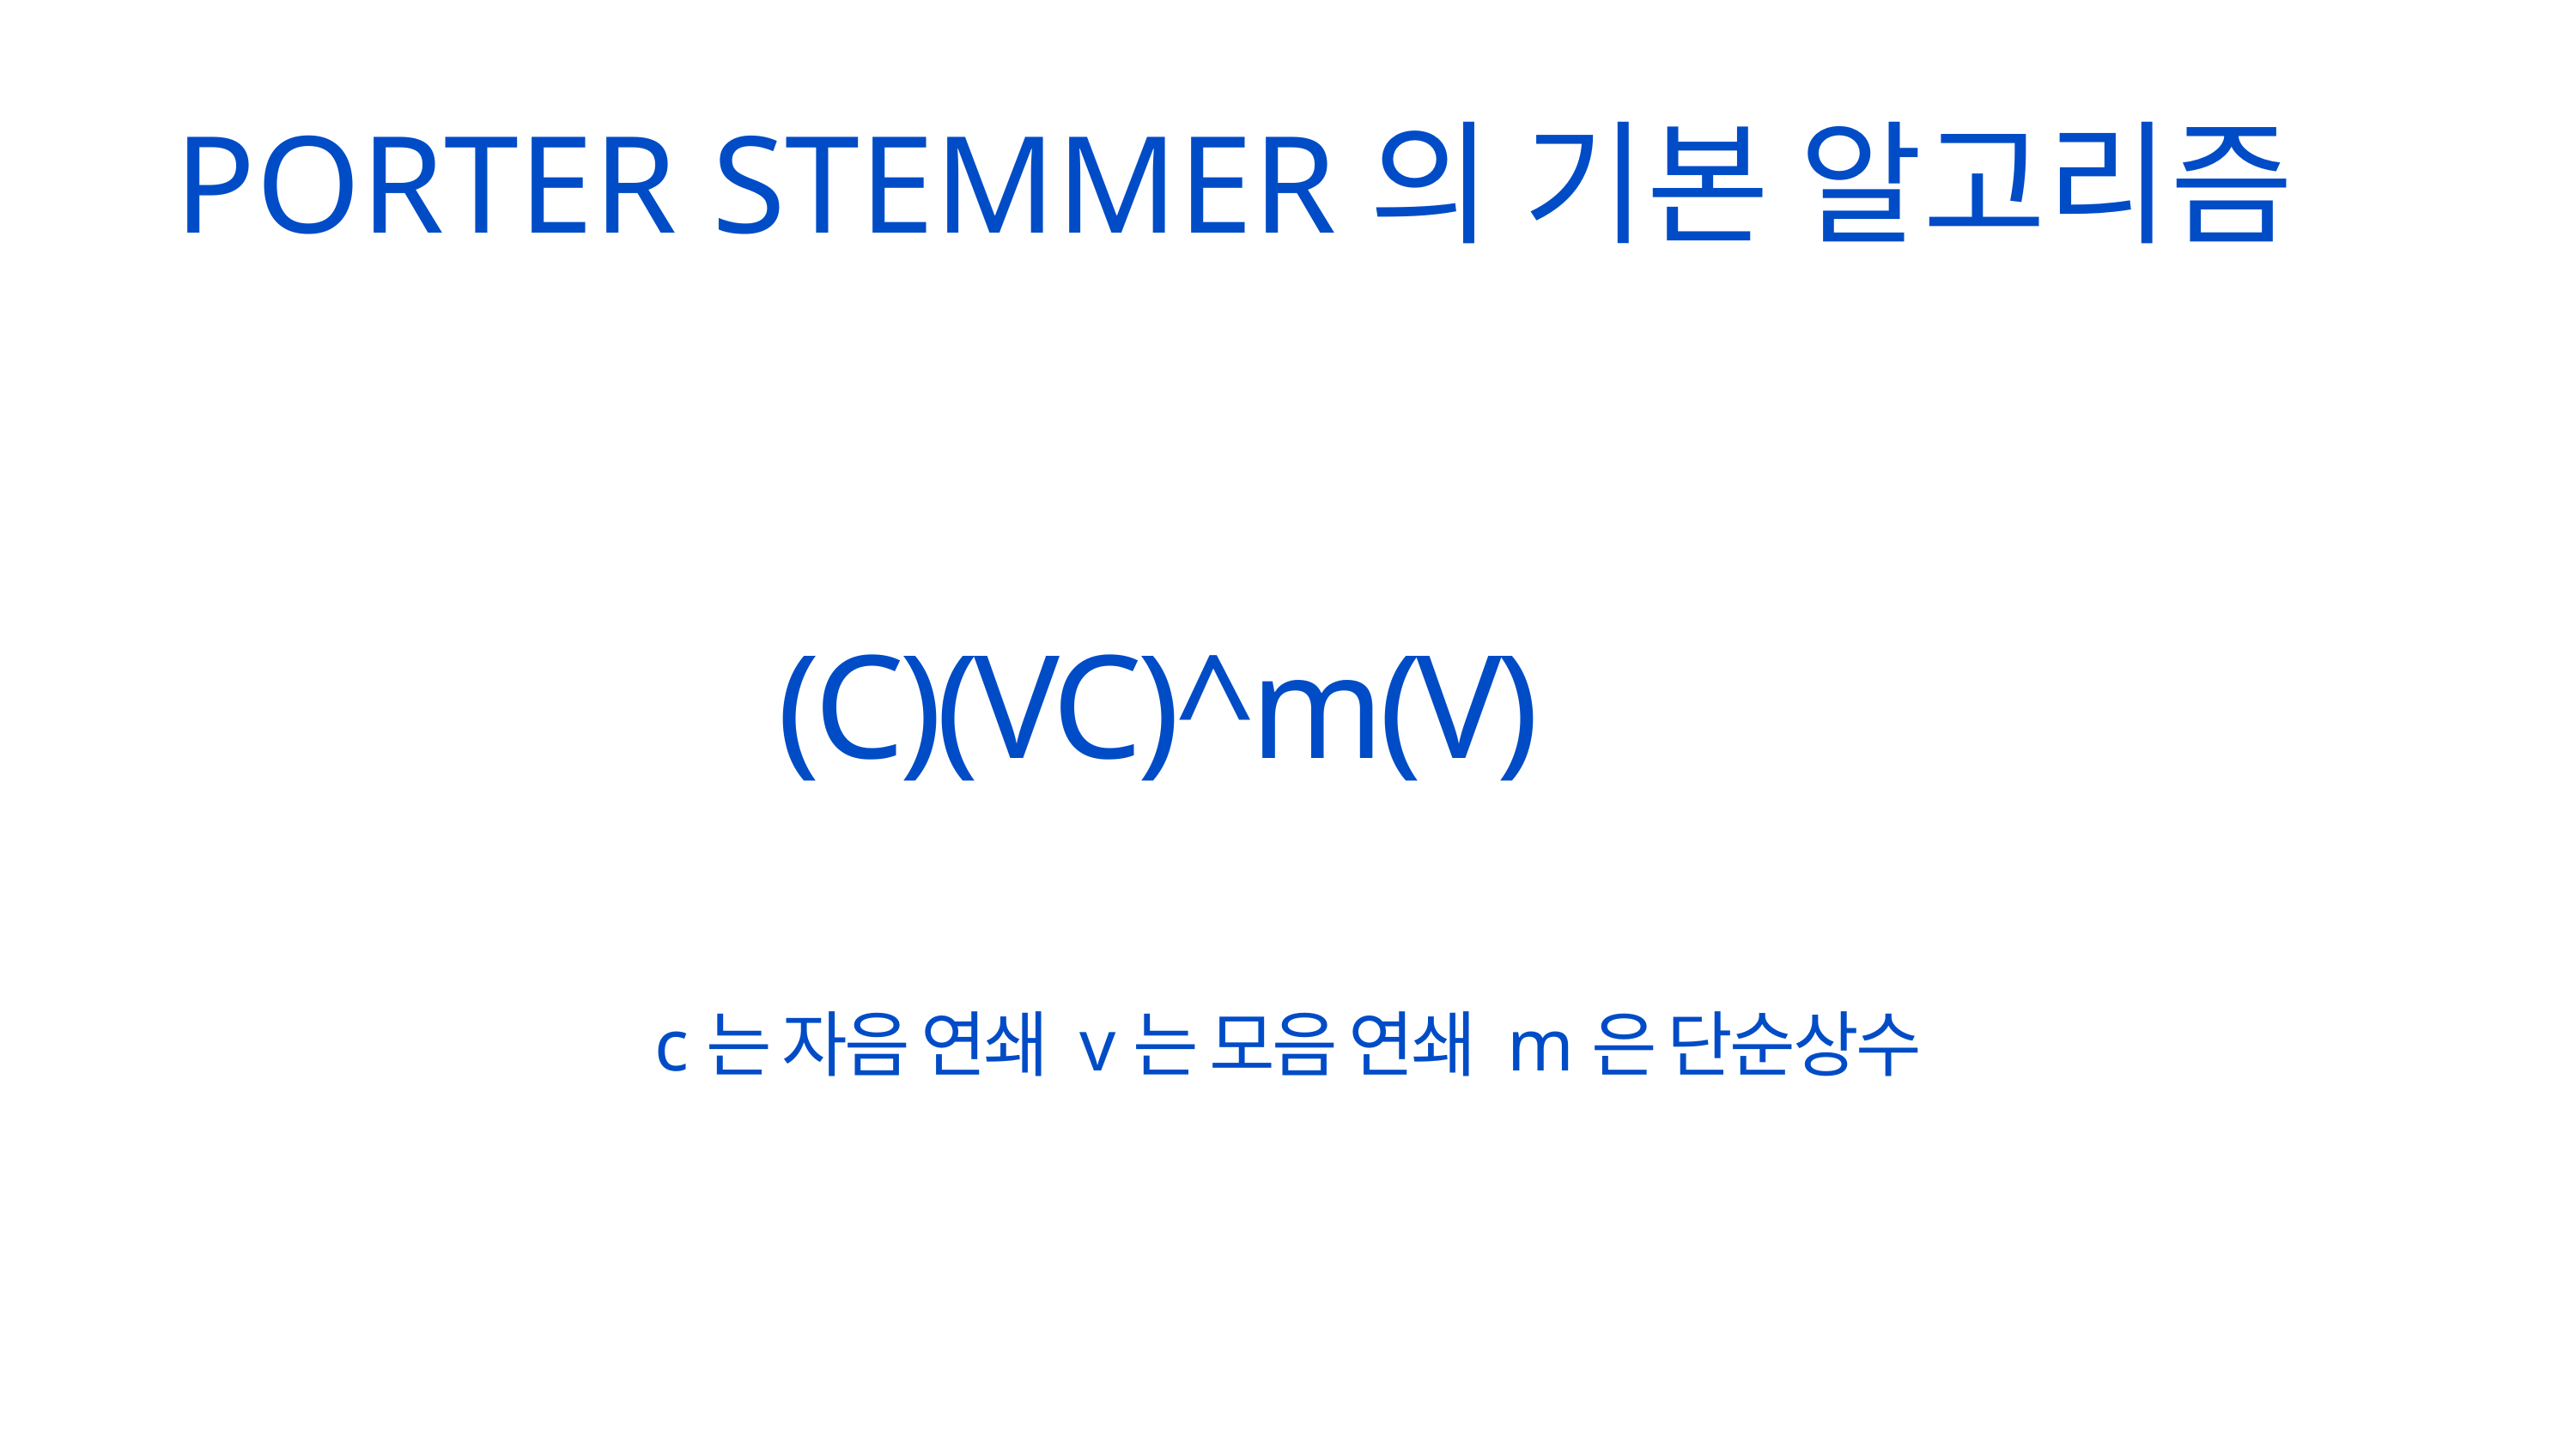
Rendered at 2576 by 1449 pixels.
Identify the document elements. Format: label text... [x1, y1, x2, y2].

text_box (C)(VC)^m(V) [777, 601, 1799, 788]
text_box PORTER STEMMER의 기본 알고리즘 [174, 125, 2482, 260]
text_box c는 자음 연쇄 v는 모음 연쇄 m은 단순상수 [647, 992, 1929, 1086]
